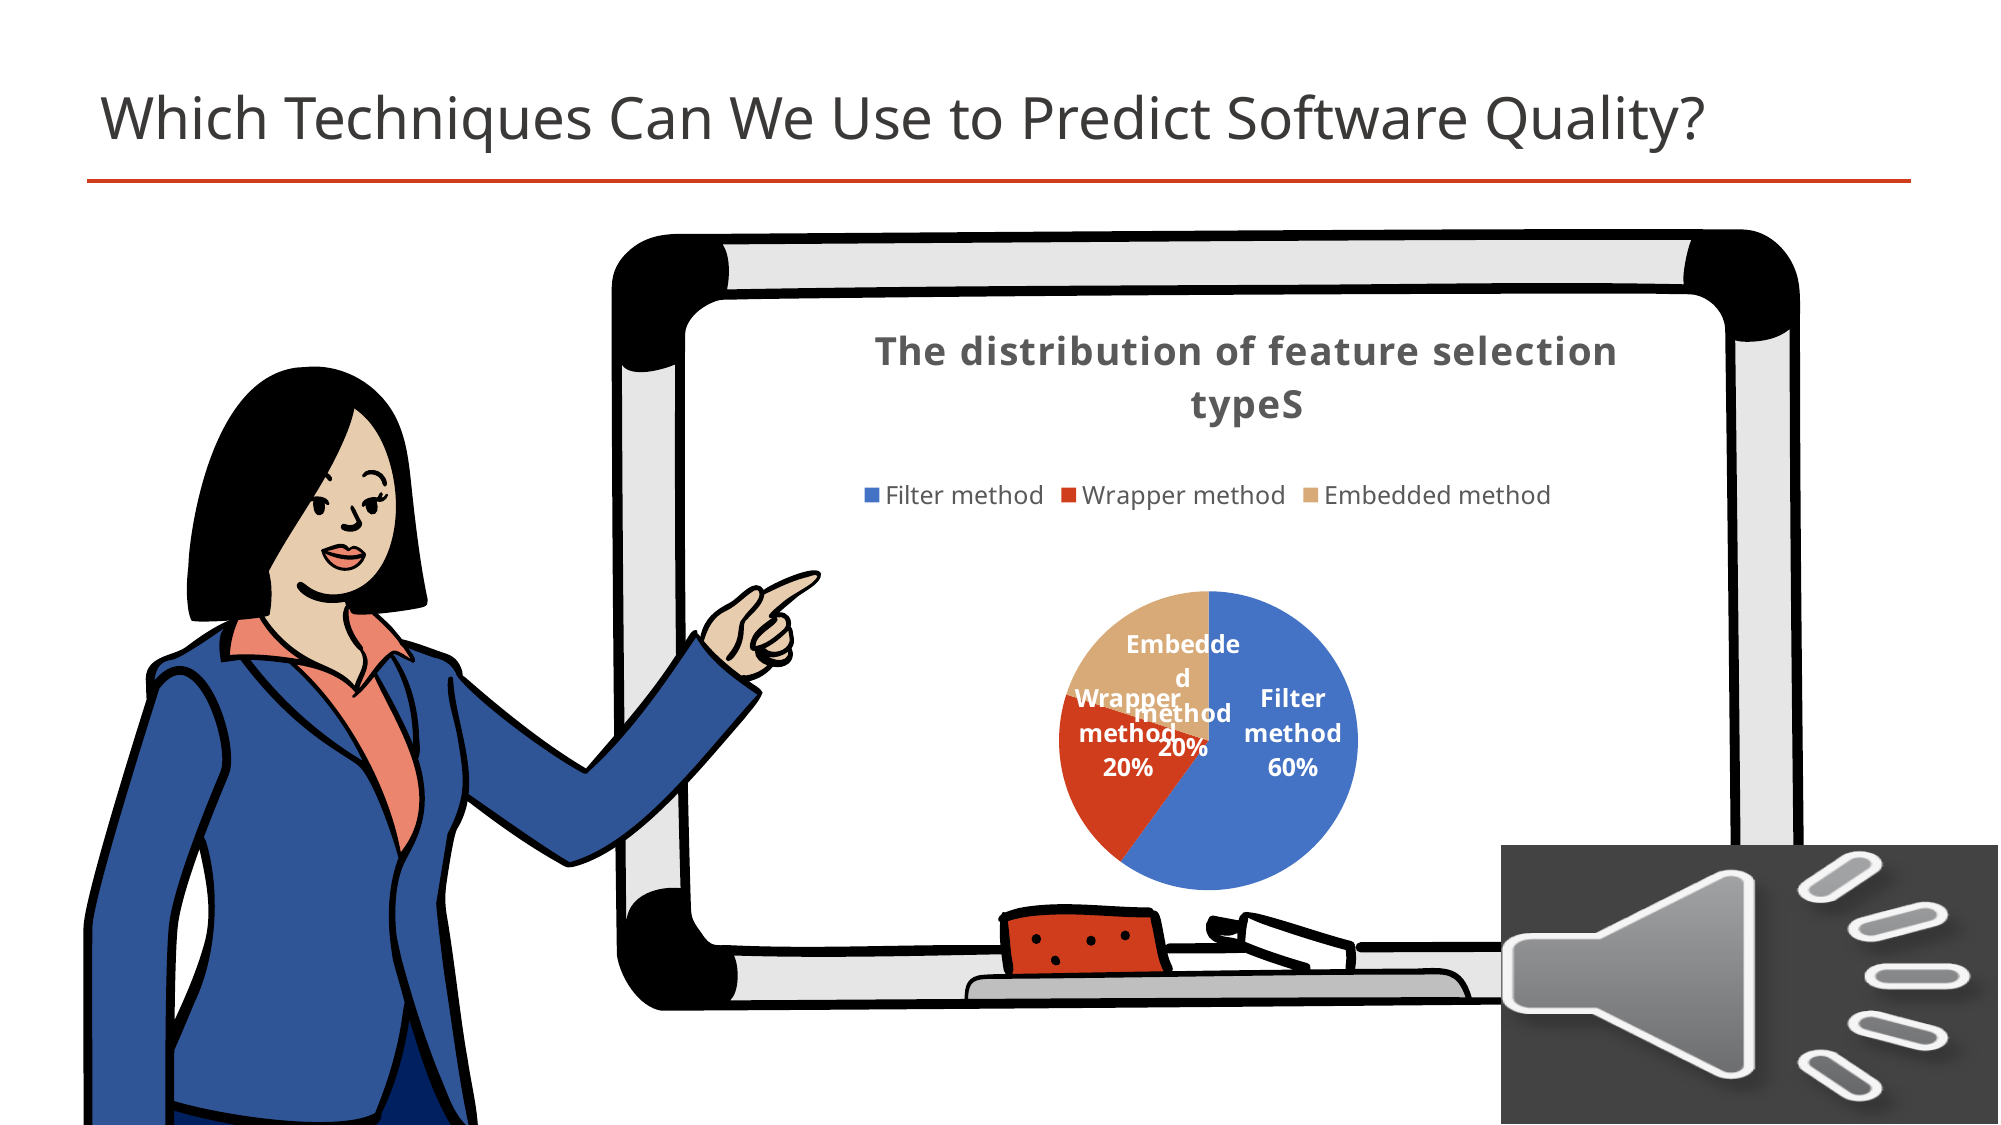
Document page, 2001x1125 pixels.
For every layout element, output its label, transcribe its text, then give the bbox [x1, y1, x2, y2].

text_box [822, 925, 1500, 1011]
title Which Techniques Can We Use to Predict Software Quality? [85, 73, 1926, 179]
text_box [611, 229, 1805, 843]
chart [712, 311, 1705, 925]
picture [1500, 843, 2000, 1125]
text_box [83, 366, 822, 1125]
